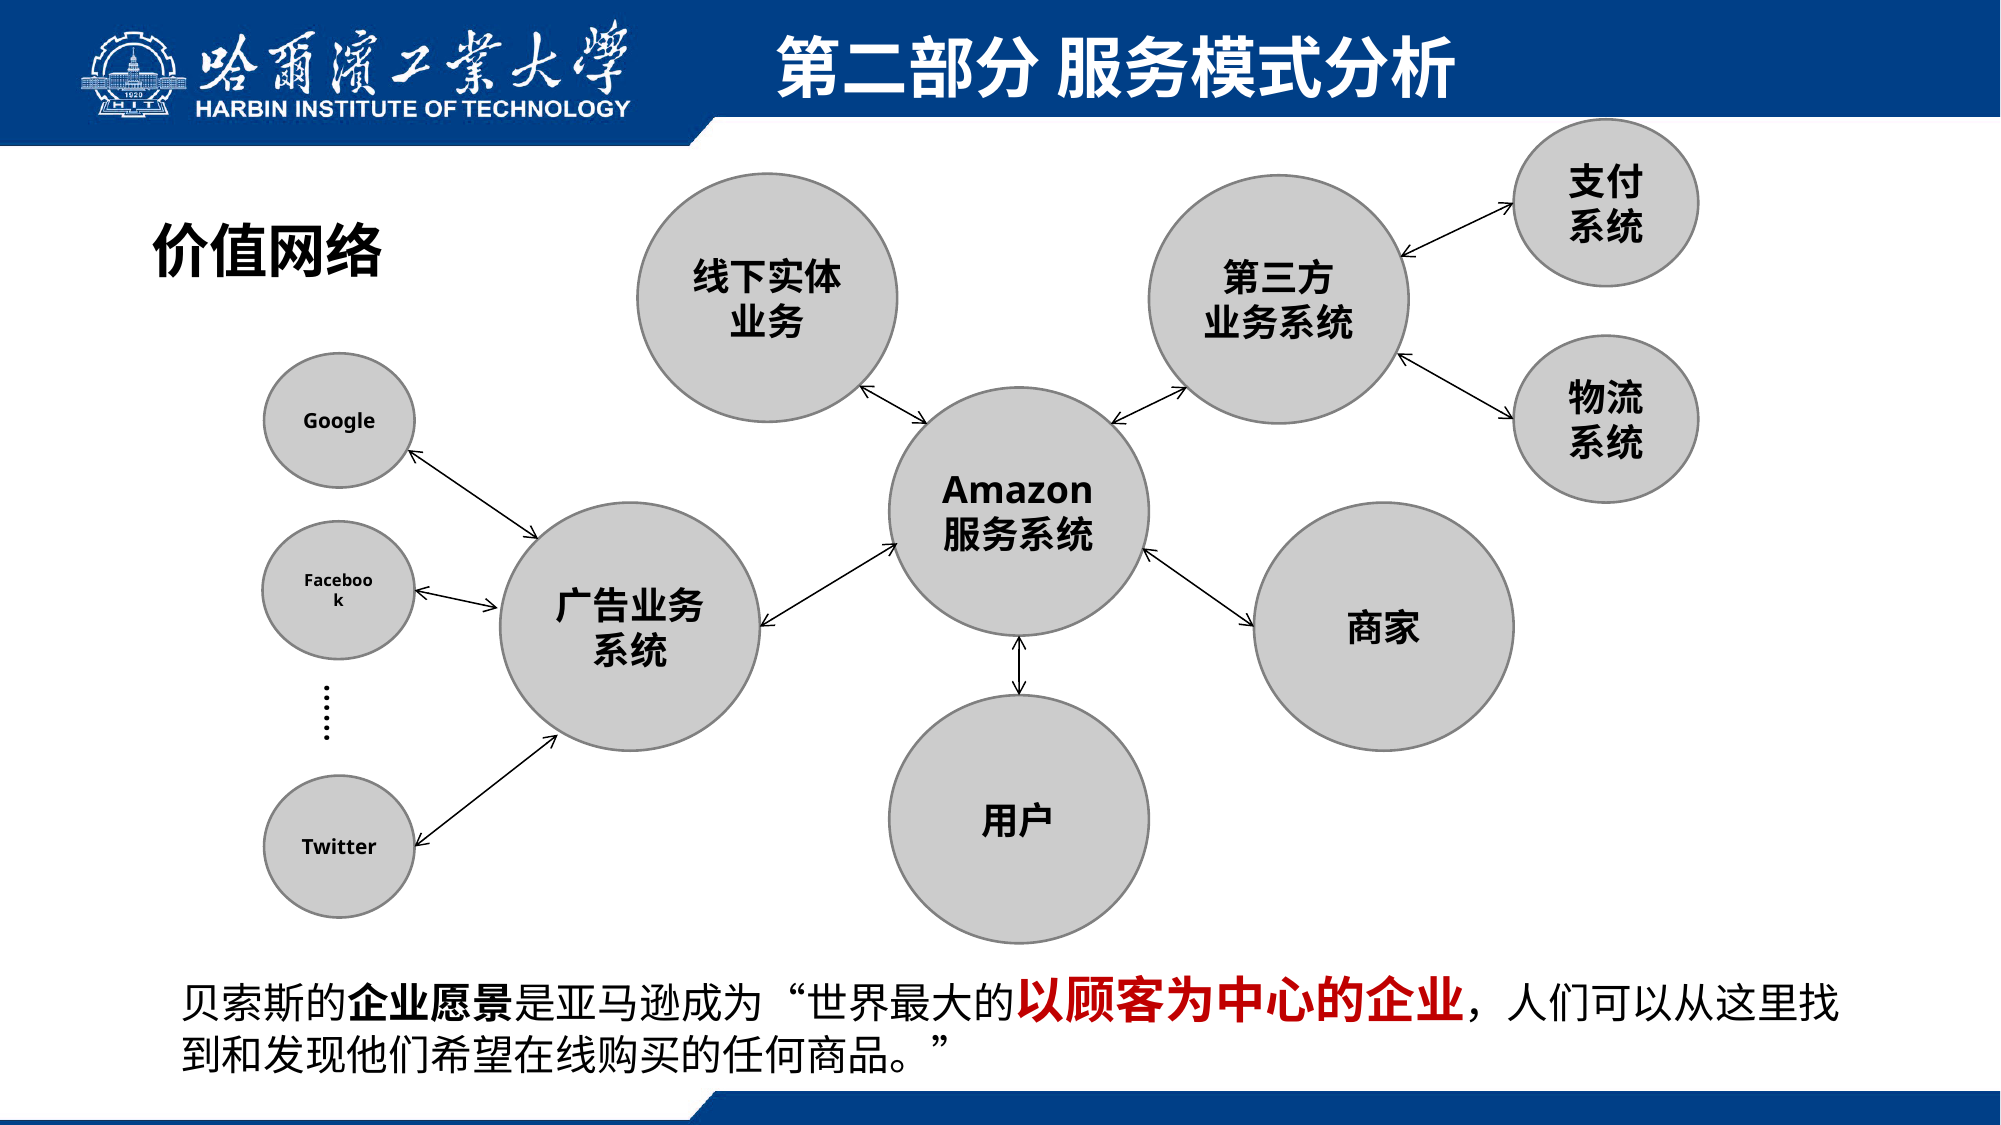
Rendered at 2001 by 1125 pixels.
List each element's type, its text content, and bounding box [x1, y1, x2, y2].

text_box 用户 [887, 693, 1151, 945]
text_box Twitter [262, 776, 416, 919]
text_box Facebook [261, 519, 416, 661]
text_box 贝索斯的企业愿景是亚马逊成为“世界最大的以顾客为中心的企业，人们可以从这里找到和发现他们希望在线购买的任何商品。” [165, 960, 1873, 1086]
text_box …… [309, 668, 370, 776]
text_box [414, 734, 558, 847]
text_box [759, 542, 898, 627]
text_box 物流系统 [1512, 334, 1700, 504]
text_box 商家 [1253, 501, 1515, 753]
picture [0, 0, 2001, 1125]
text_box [1400, 202, 1514, 257]
text_box Google [262, 351, 416, 489]
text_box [414, 589, 498, 609]
text_box 线下实体业务 [636, 172, 899, 424]
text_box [858, 385, 928, 425]
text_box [1110, 386, 1188, 425]
text_box 第三方 业务系统 [1147, 173, 1410, 425]
text_box 广告业务系统 [498, 501, 761, 753]
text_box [407, 449, 539, 540]
text_box 支付系统 [1512, 117, 1700, 288]
text_box Amazon服务系统 [887, 386, 1151, 637]
text_box 第二部分 服务模式分析 [759, 18, 1760, 114]
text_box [1396, 353, 1514, 420]
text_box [1142, 547, 1255, 627]
text_box 价值网络 [136, 206, 676, 292]
